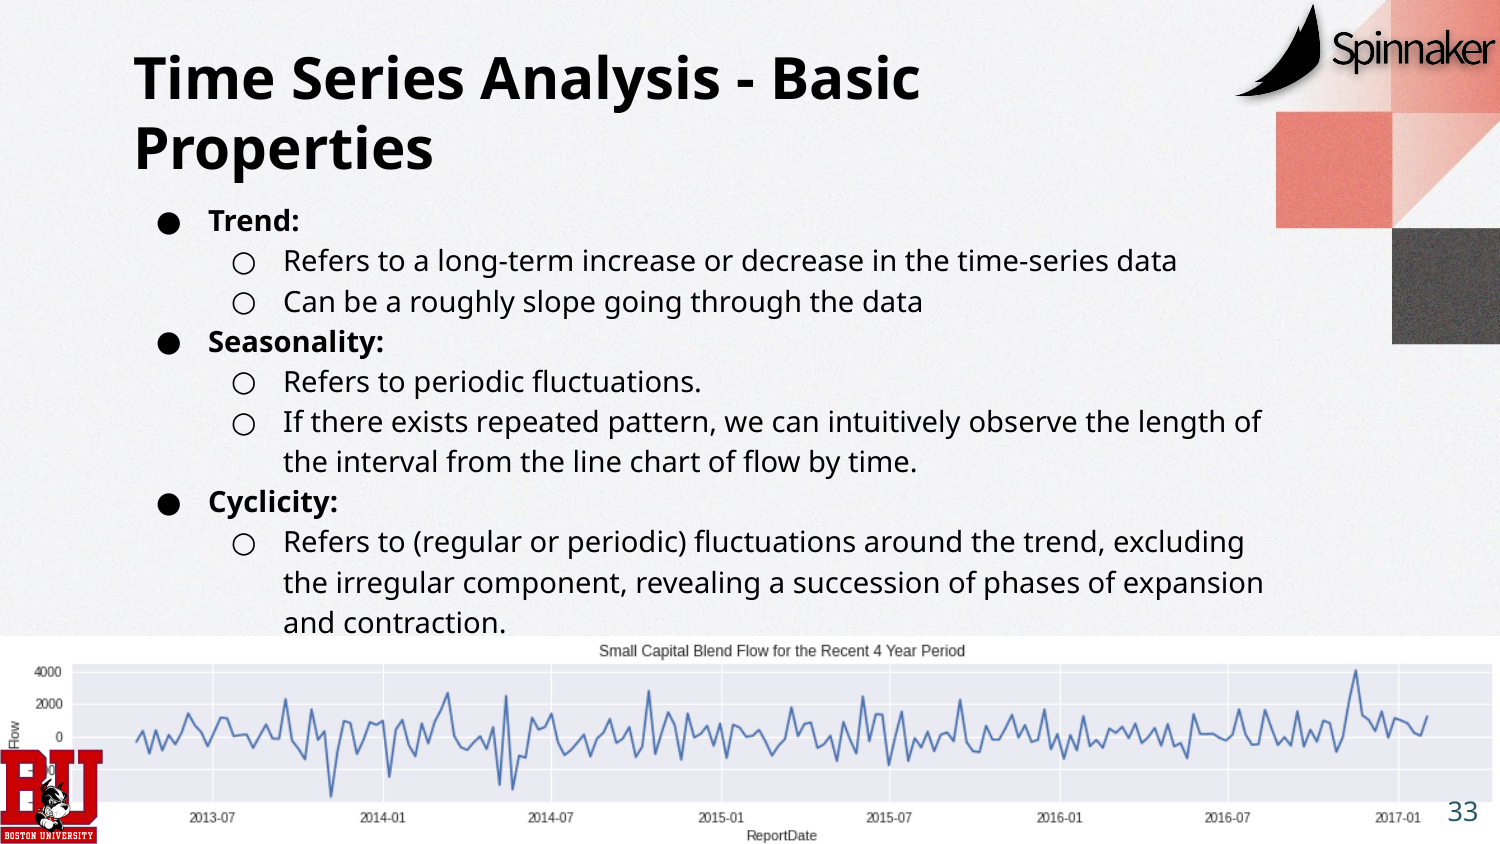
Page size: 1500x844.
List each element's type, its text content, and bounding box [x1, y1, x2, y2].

text_box Trend: Refers to a long-term increase or decrease in the time-series data Can be a roughly slope going through the data Seasonality: Refers to periodic fluctuations. If there exists repeated pattern, we can intuitively observe the length of the interval from the line chart of flow by time. Cyclicity: Refers to (regular or periodic) fluctuations around the trend, excluding the irregular component, revealing a succession of phases of expansion and contraction. [118, 182, 1312, 635]
title Time Series Analysis - Basic Properties [118, 63, 1159, 158]
picture [0, 0, 1500, 844]
